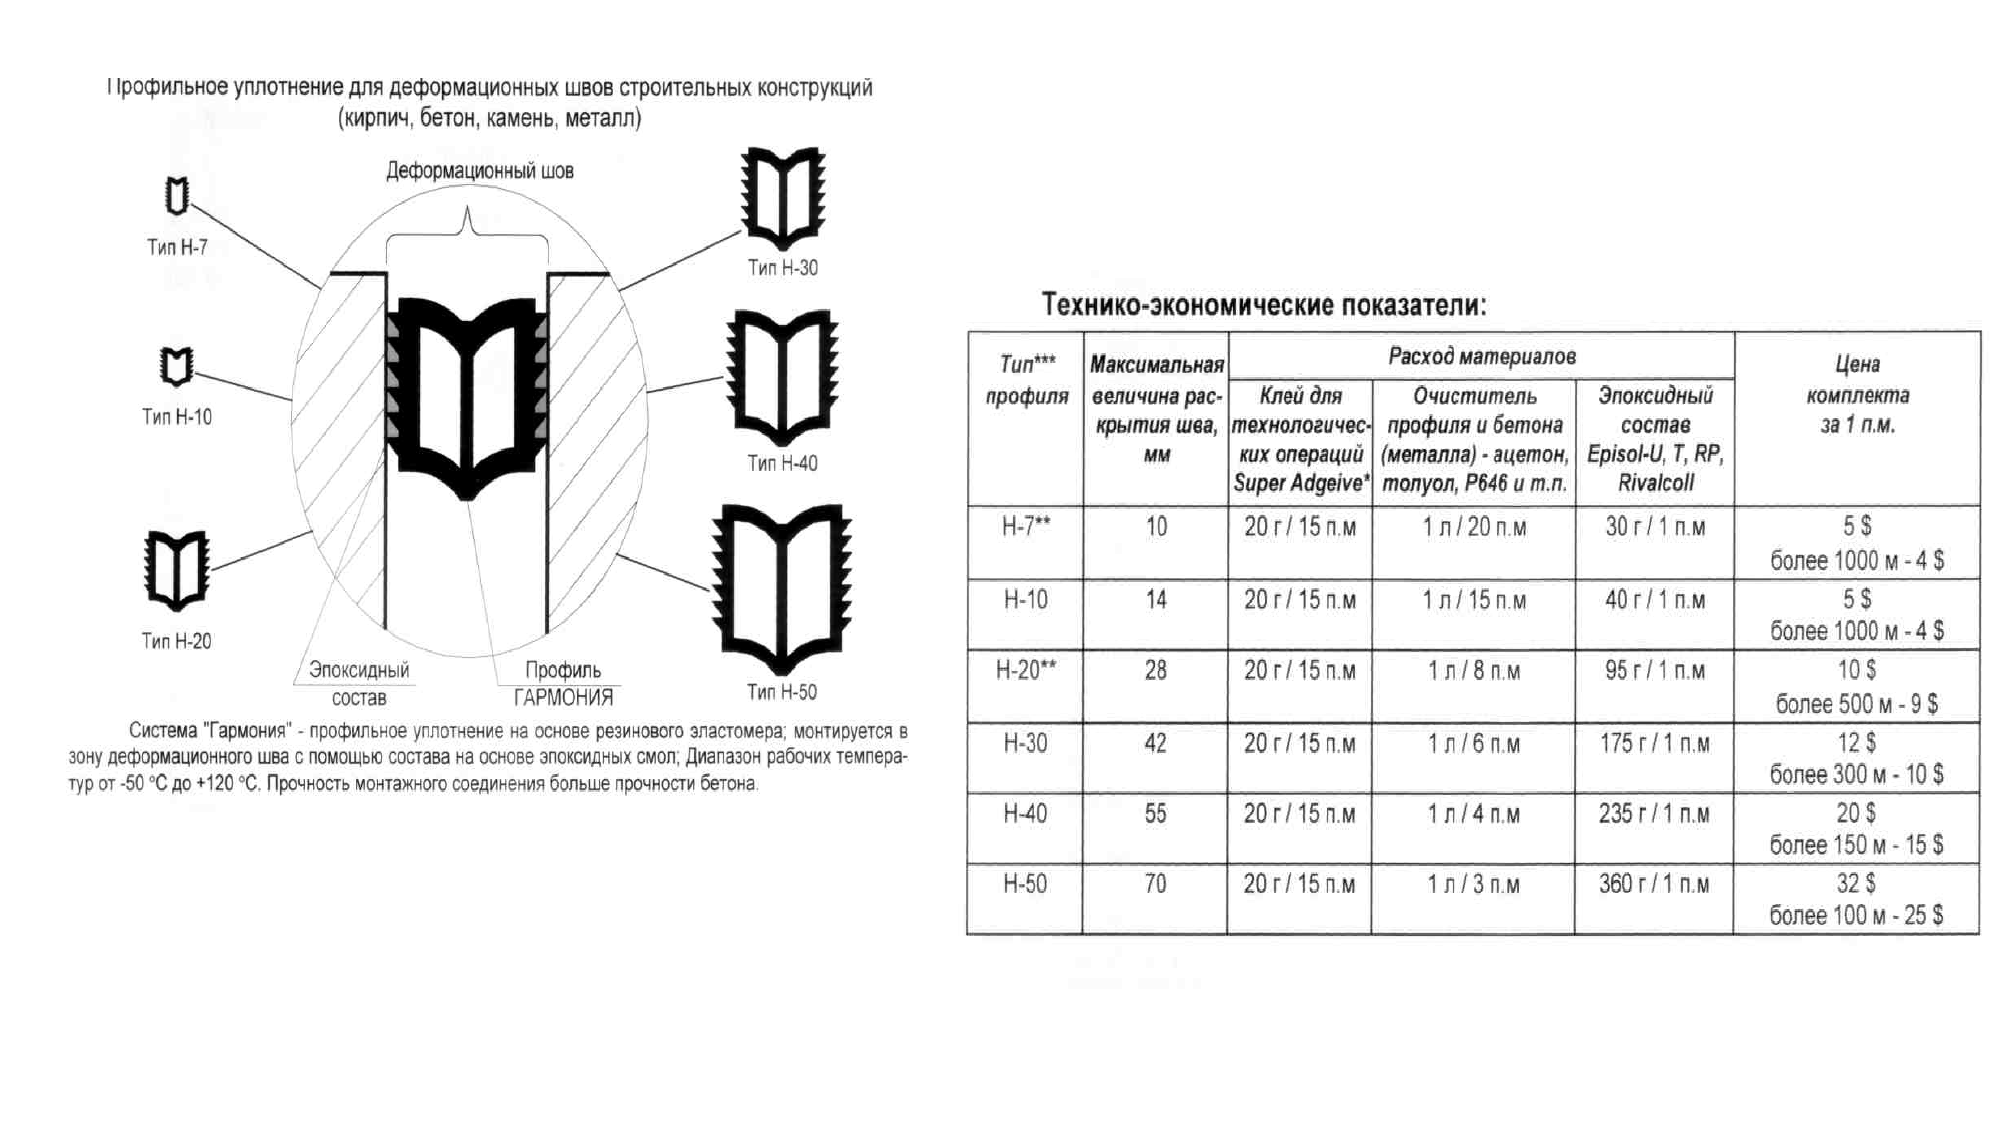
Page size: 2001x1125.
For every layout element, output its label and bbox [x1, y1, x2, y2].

picture [53, 78, 924, 812]
picture [950, 270, 2000, 1012]
